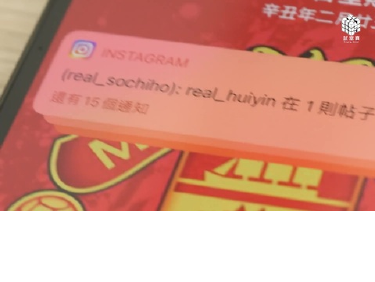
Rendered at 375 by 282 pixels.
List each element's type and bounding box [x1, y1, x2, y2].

picture [0, 0, 375, 212]
